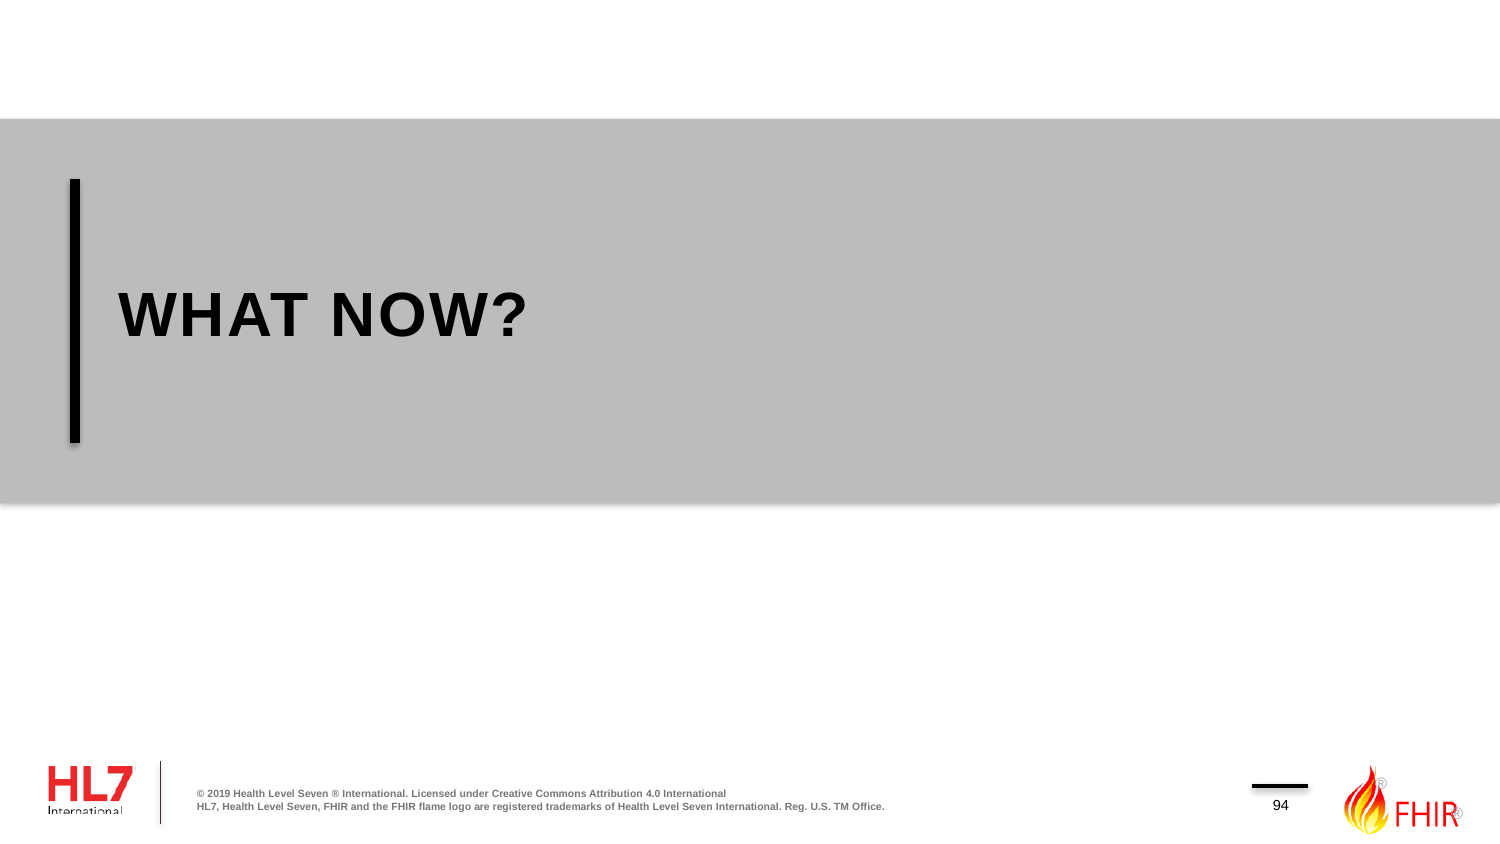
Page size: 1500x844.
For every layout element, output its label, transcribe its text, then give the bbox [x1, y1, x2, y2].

picture [1339, 760, 1463, 837]
title What Now? [118, 144, 1441, 478]
slide_number 94 [1258, 786, 1304, 813]
footer © 2019 Health Level Seven ® International. Licensed under Creative Commons Attribution 4.0 International HL7, Health Level Seven, FHIR and the FHIR flame logo are registered trademarks of Health Level Seven International. Reg. U.S. TM Office. [196, 786, 941, 813]
